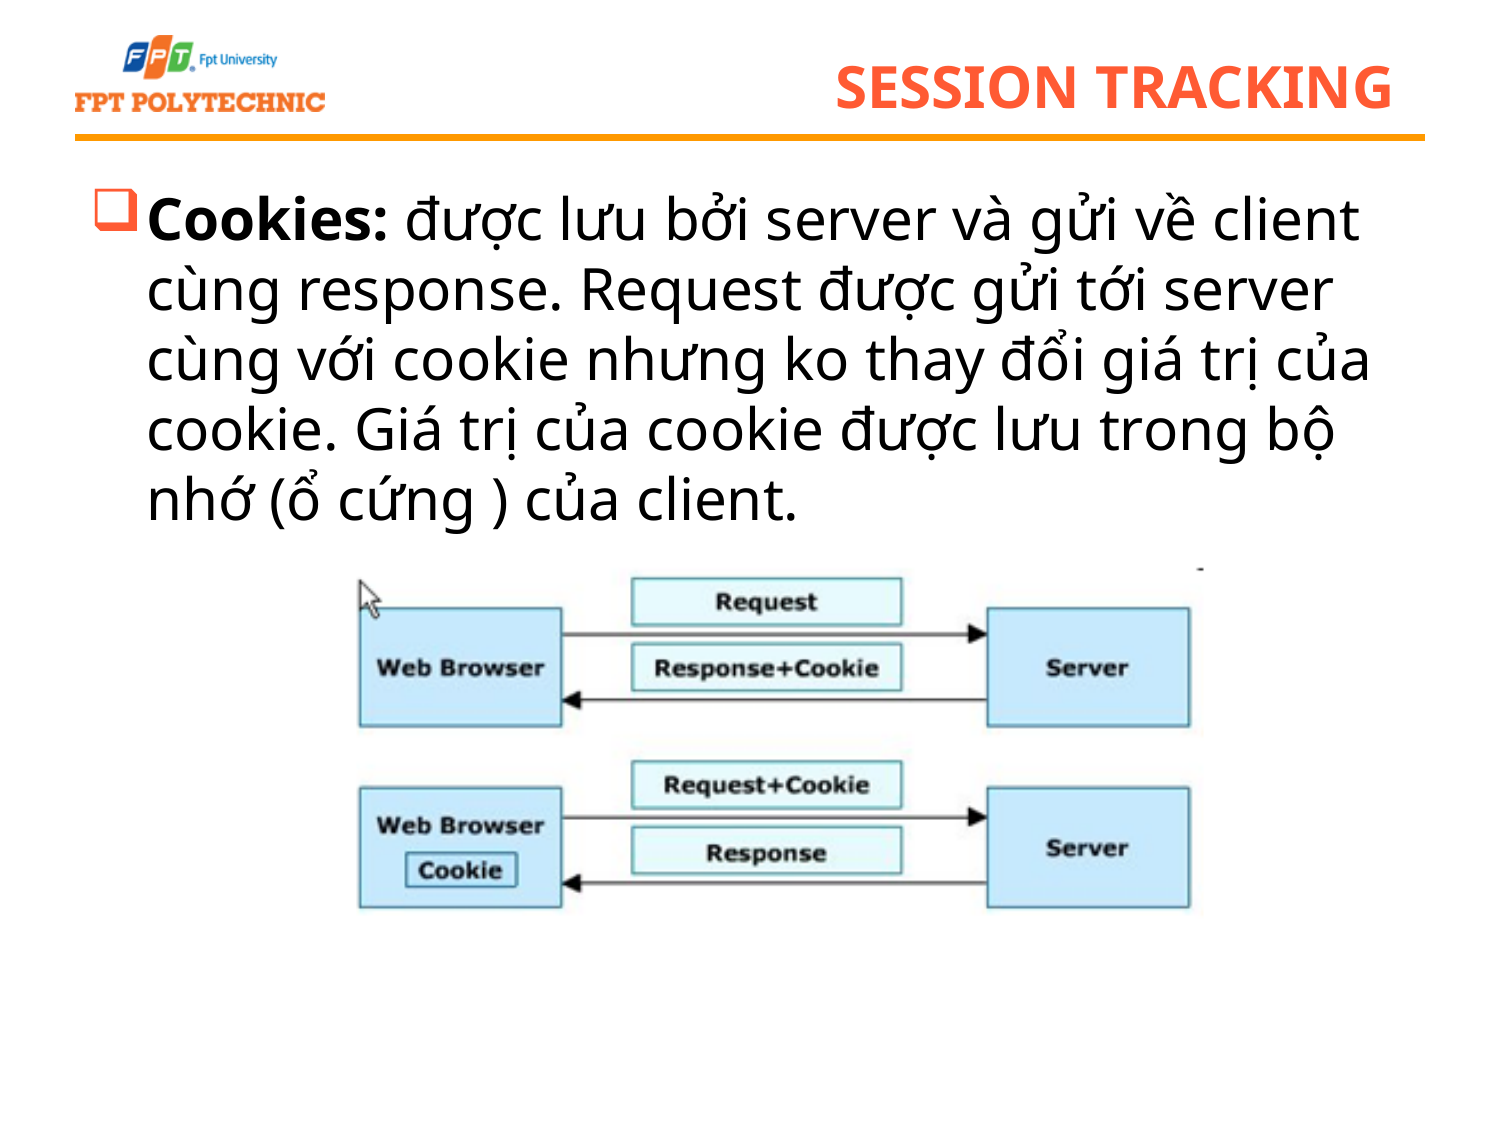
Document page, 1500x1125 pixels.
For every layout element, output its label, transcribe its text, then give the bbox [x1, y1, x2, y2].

list Cookies: được lưu bởi server và gửi về client cùng response. Request được gửi tới server cùng với cookie nhưng ko thay đổi giá trị của cookie. Giá trị của cookie được lưu trong bộ nhớ (ổ cứng ) của client. [75, 174, 1425, 1038]
picture [75, 35, 325, 112]
title Session Tracking [337, 45, 1425, 125]
picture [337, 562, 1277, 926]
